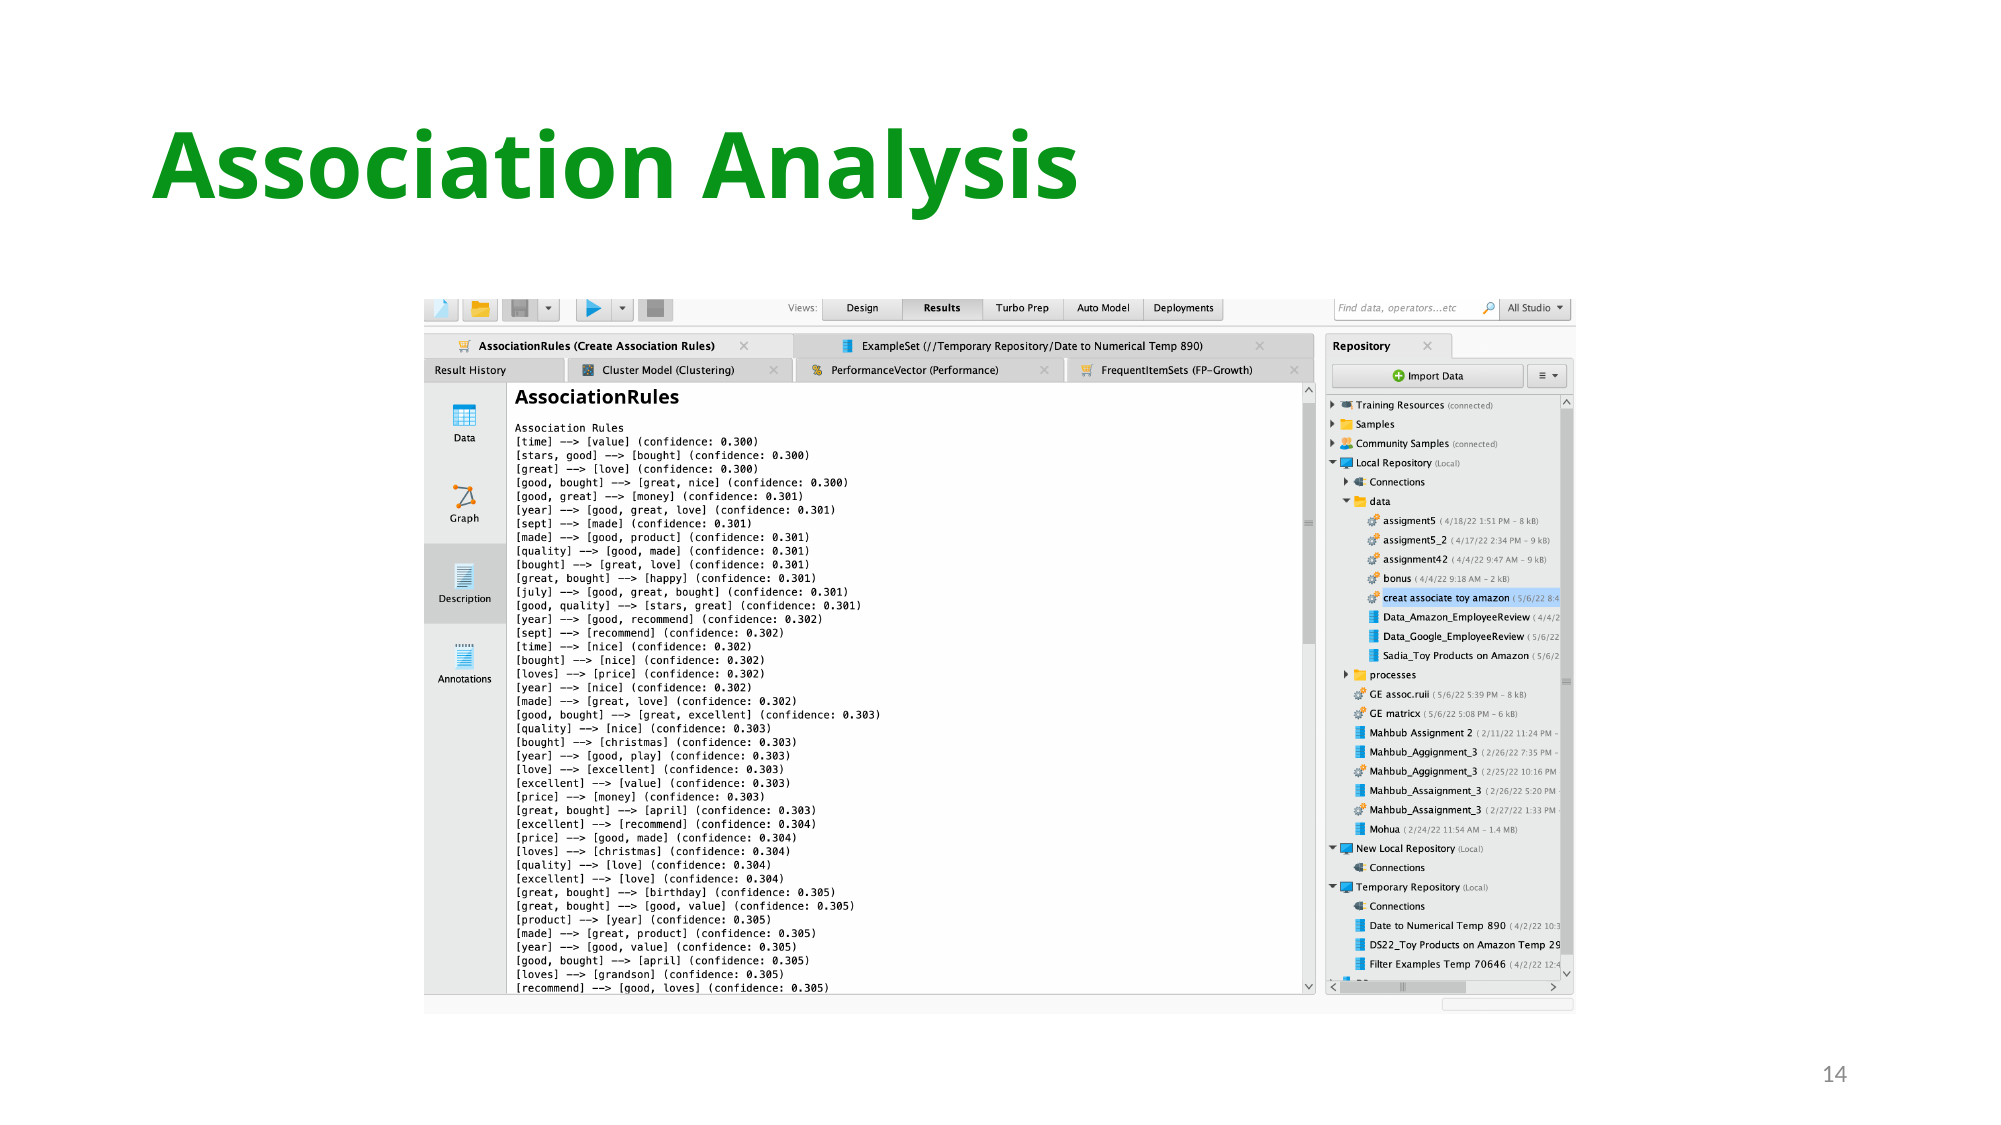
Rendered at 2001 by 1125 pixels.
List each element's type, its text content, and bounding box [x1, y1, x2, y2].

slide_number 14 [1412, 1042, 1863, 1103]
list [424, 299, 1576, 1014]
title Association Analysis [137, 59, 1863, 278]
